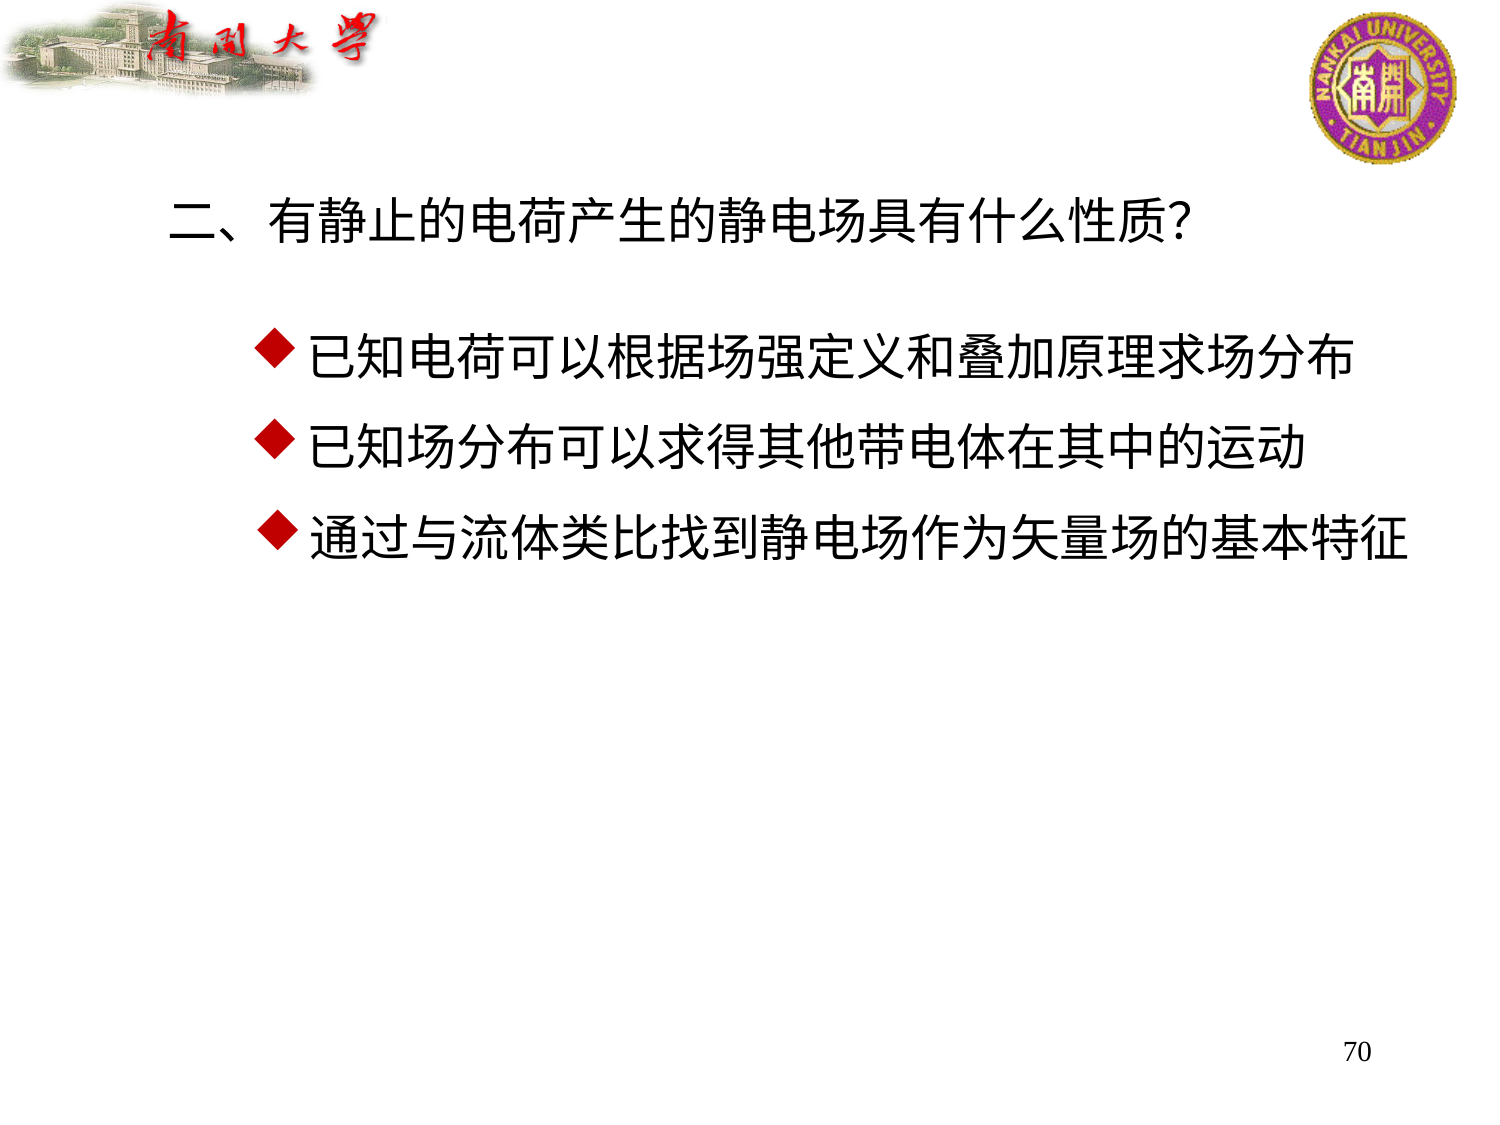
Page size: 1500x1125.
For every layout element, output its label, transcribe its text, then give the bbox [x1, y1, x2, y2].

picture [0, 0, 388, 100]
text_box 通过与流体类比找到静电场作为矢量场的基本特征 [238, 484, 1425, 575]
picture [1262, 0, 1500, 178]
text_box 二、有静止的电荷产生的静电场具有什么性质？ [152, 166, 1233, 257]
slide_number 70 [1074, 1024, 1388, 1101]
text_box 已知电荷可以根据场强定义和叠加原理求场分布 [235, 302, 1372, 393]
text_box 已知场分布可以求得其他带电体在其中的运动 [235, 393, 1322, 484]
